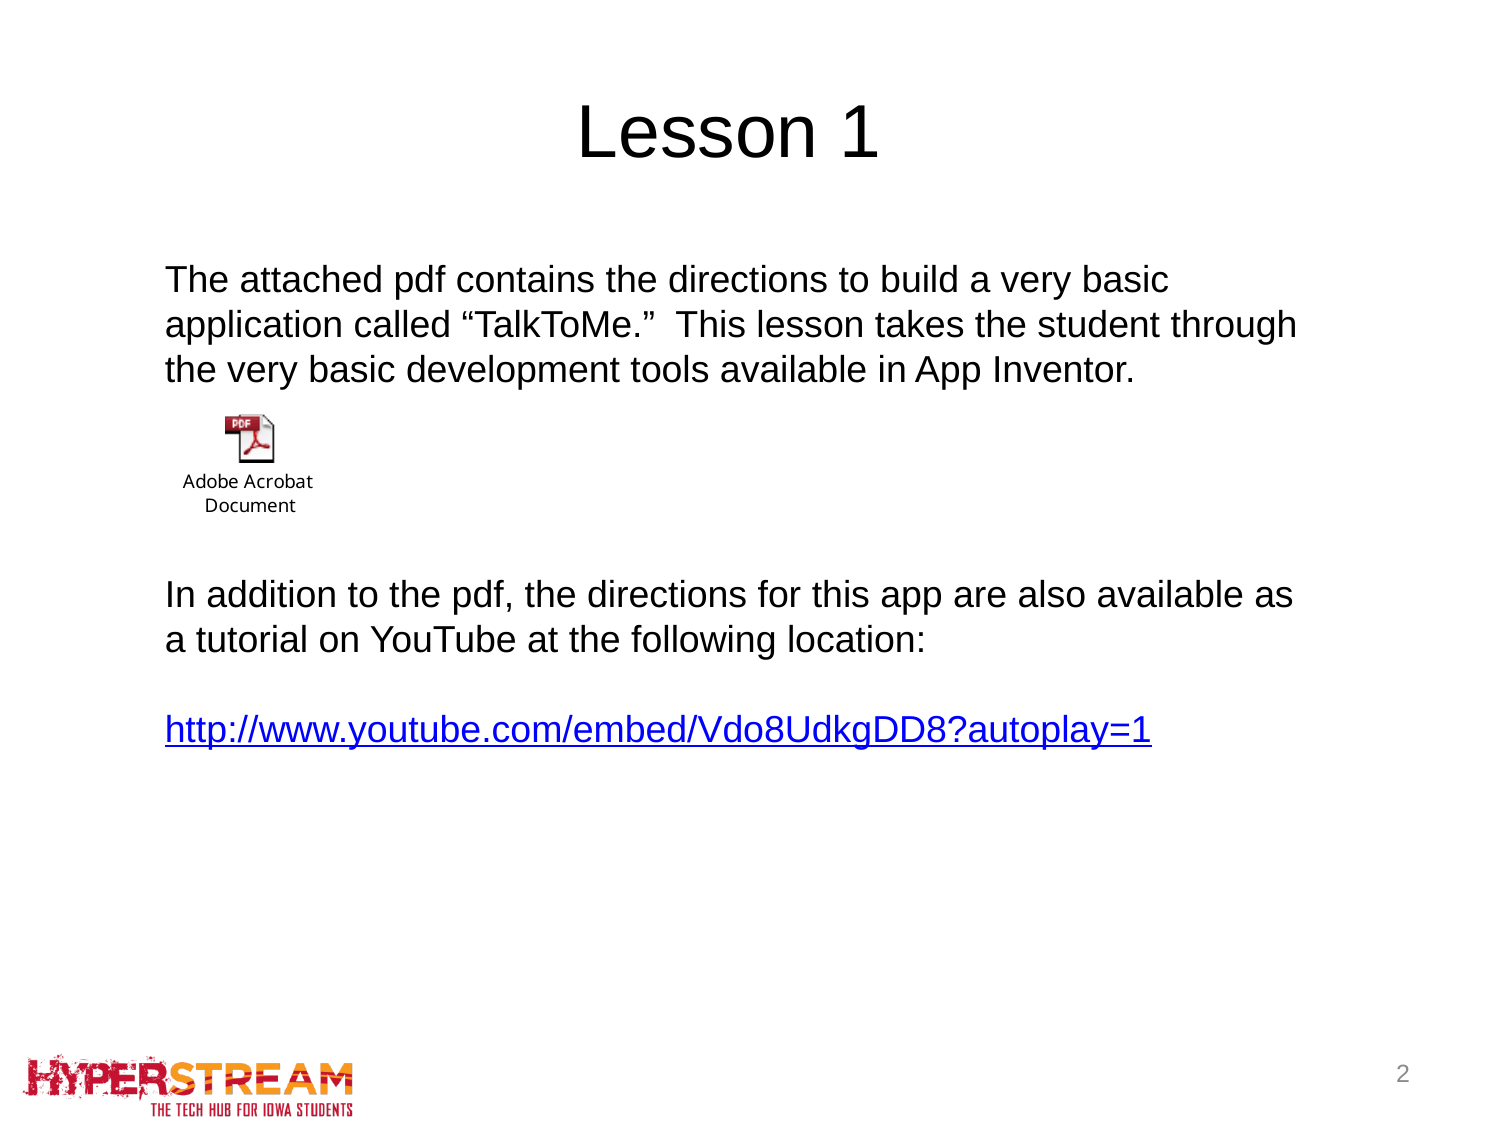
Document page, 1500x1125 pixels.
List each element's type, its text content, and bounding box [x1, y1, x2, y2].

slide_number 2 [1074, 1042, 1425, 1103]
text_box Lesson 1 [53, 74, 1404, 180]
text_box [174, 412, 326, 540]
picture [12, 1045, 363, 1125]
text_box The attached pdf contains the directions to build a very basic application called “TalkToMe.” This lesson takes the student through the very basic development tools available in App Inventor. In addition to the pdf, the directions for this app are also available as a tutorial on YouTube at the following location: http://www.youtube.com/embed/Vdo8UdkgDD8?autoplay=1 [150, 202, 1313, 803]
